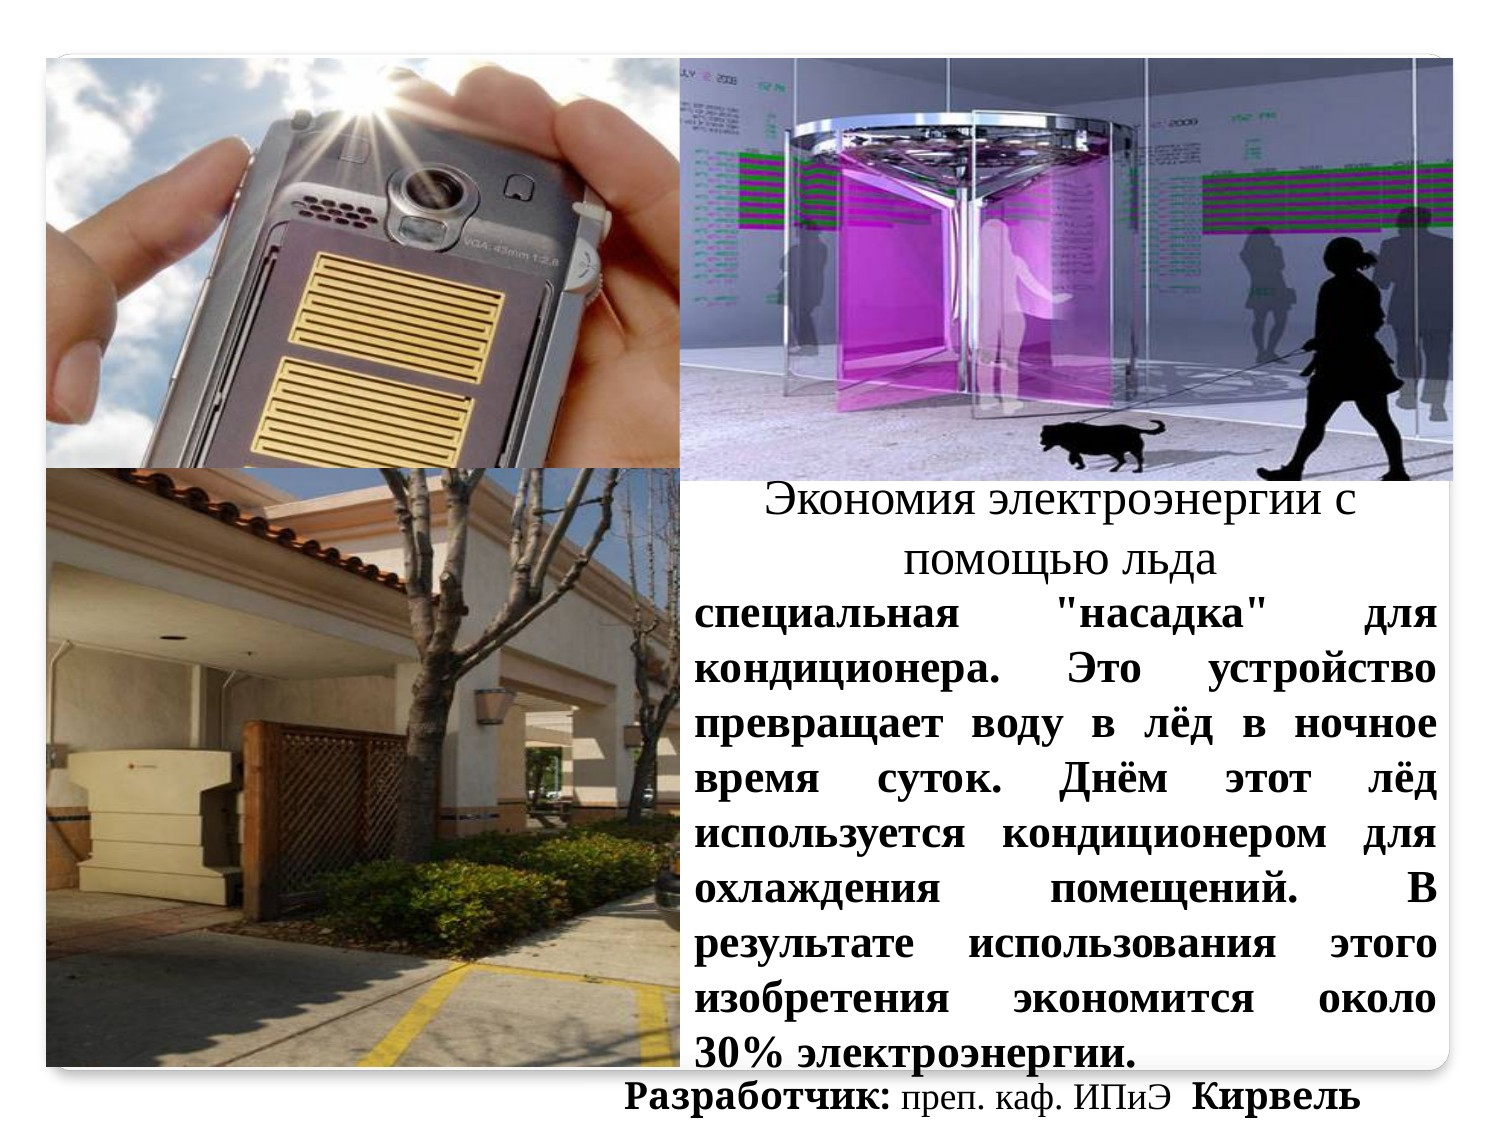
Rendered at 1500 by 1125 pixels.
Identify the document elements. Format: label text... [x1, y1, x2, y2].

text_box специальная "насадка" для кондиционера. Это устройство превращает воду в лёд в ночное время суток. Днём этот лёд используется кондиционером для охлаждения помещений. В результате использования этого изобретения экономится около 30% электроэнергии. [688, 574, 1454, 1084]
picture [46, 58, 1454, 1067]
text_box Экономия электроэнергии с помощью льда [688, 494, 1442, 539]
text_box Разработчик: преп. каф. ИПиЭ Кирвель П.И. [609, 1064, 1443, 1125]
